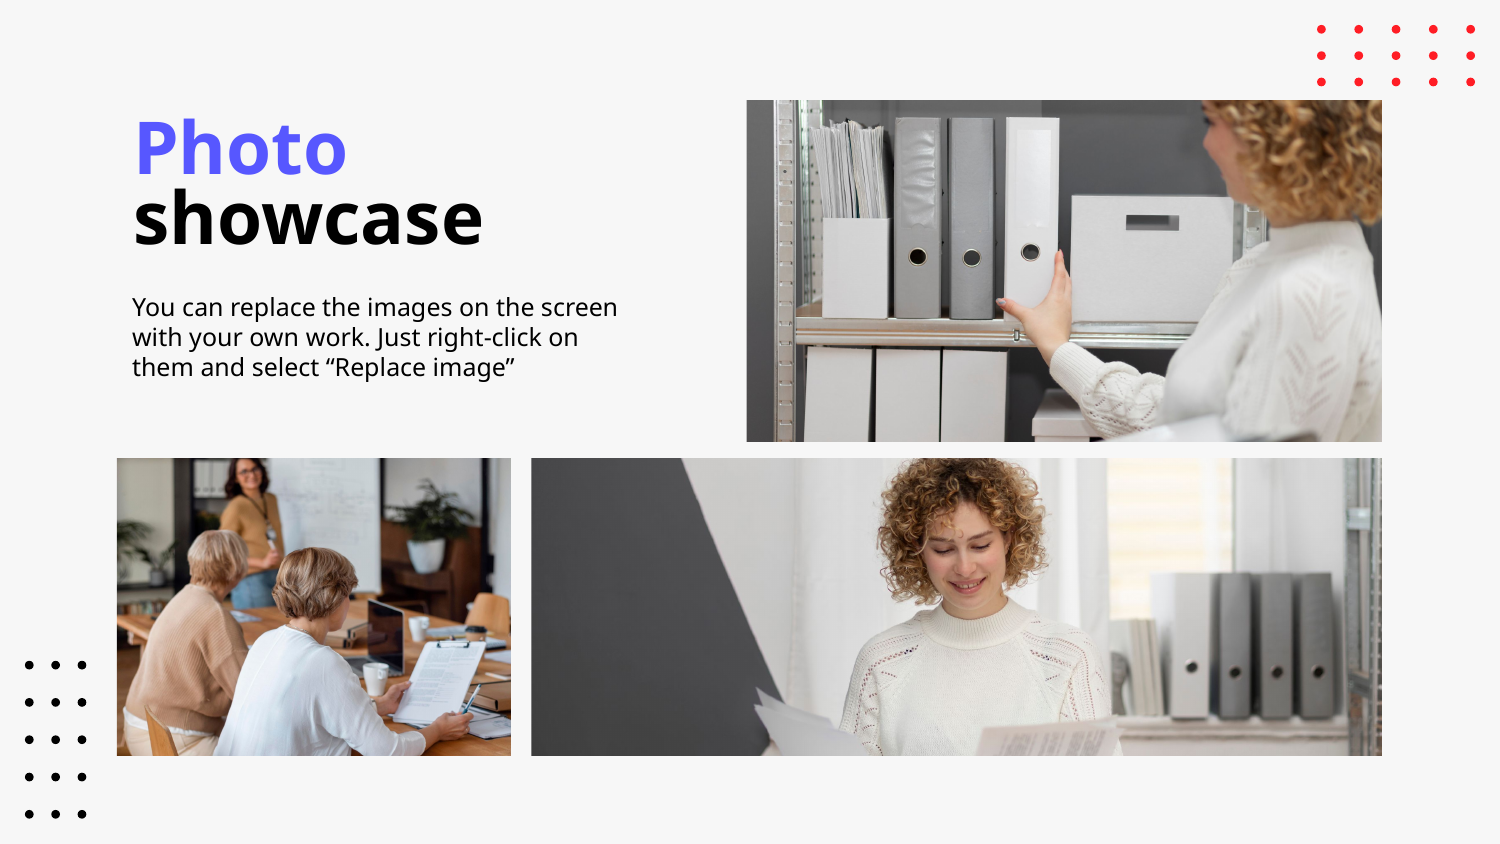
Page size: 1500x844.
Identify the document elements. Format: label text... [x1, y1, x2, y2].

title Photo showcase [118, 87, 650, 274]
subtitle You can replace the images on the screen with your own work. Just right-click on them and select “Replace image” [116, 276, 648, 407]
picture [116, 458, 512, 756]
picture [531, 458, 1383, 756]
picture [746, 100, 1383, 442]
